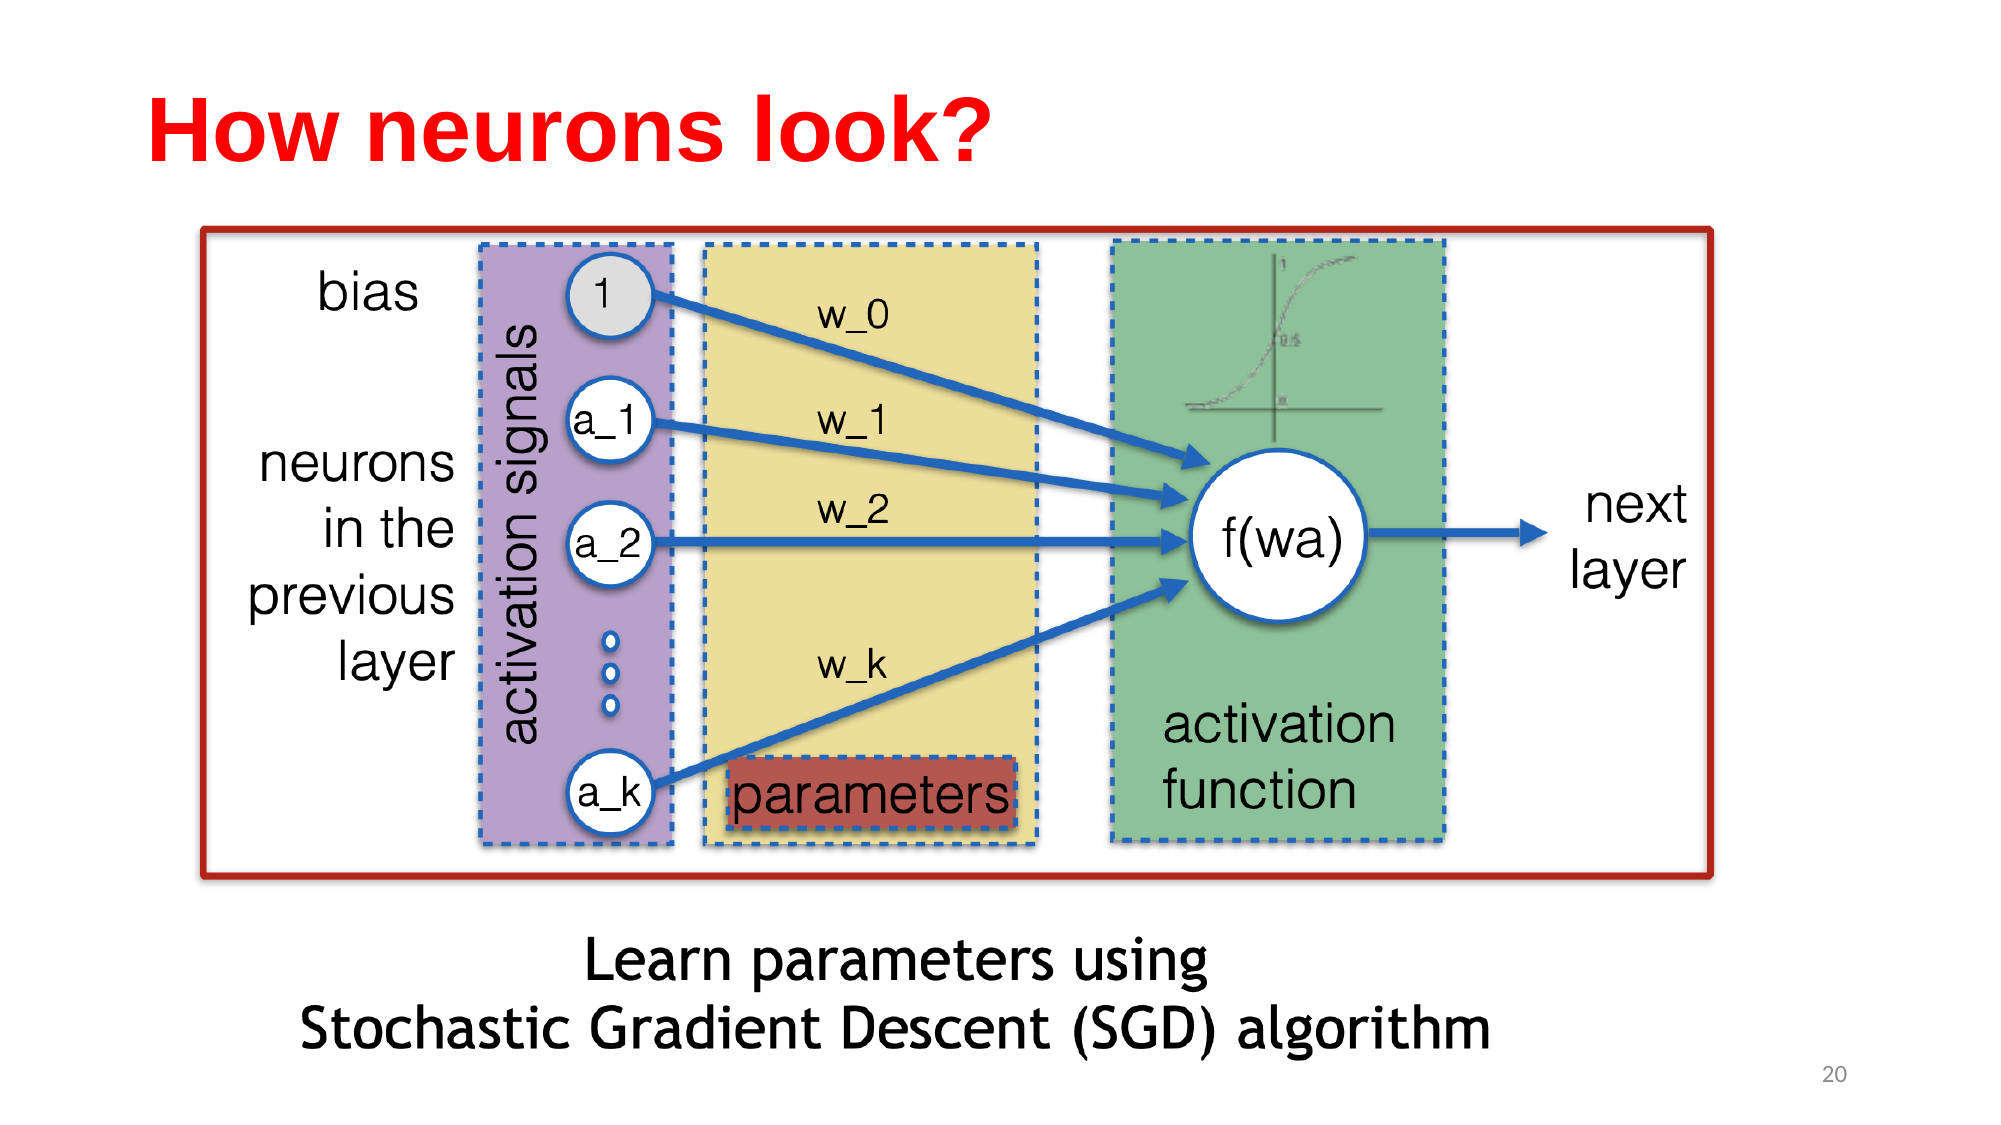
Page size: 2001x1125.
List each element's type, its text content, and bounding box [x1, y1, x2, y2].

slide_number 20 [1412, 1042, 1863, 1103]
picture [170, 193, 1734, 1073]
title How neurons look? [131, 22, 1857, 241]
